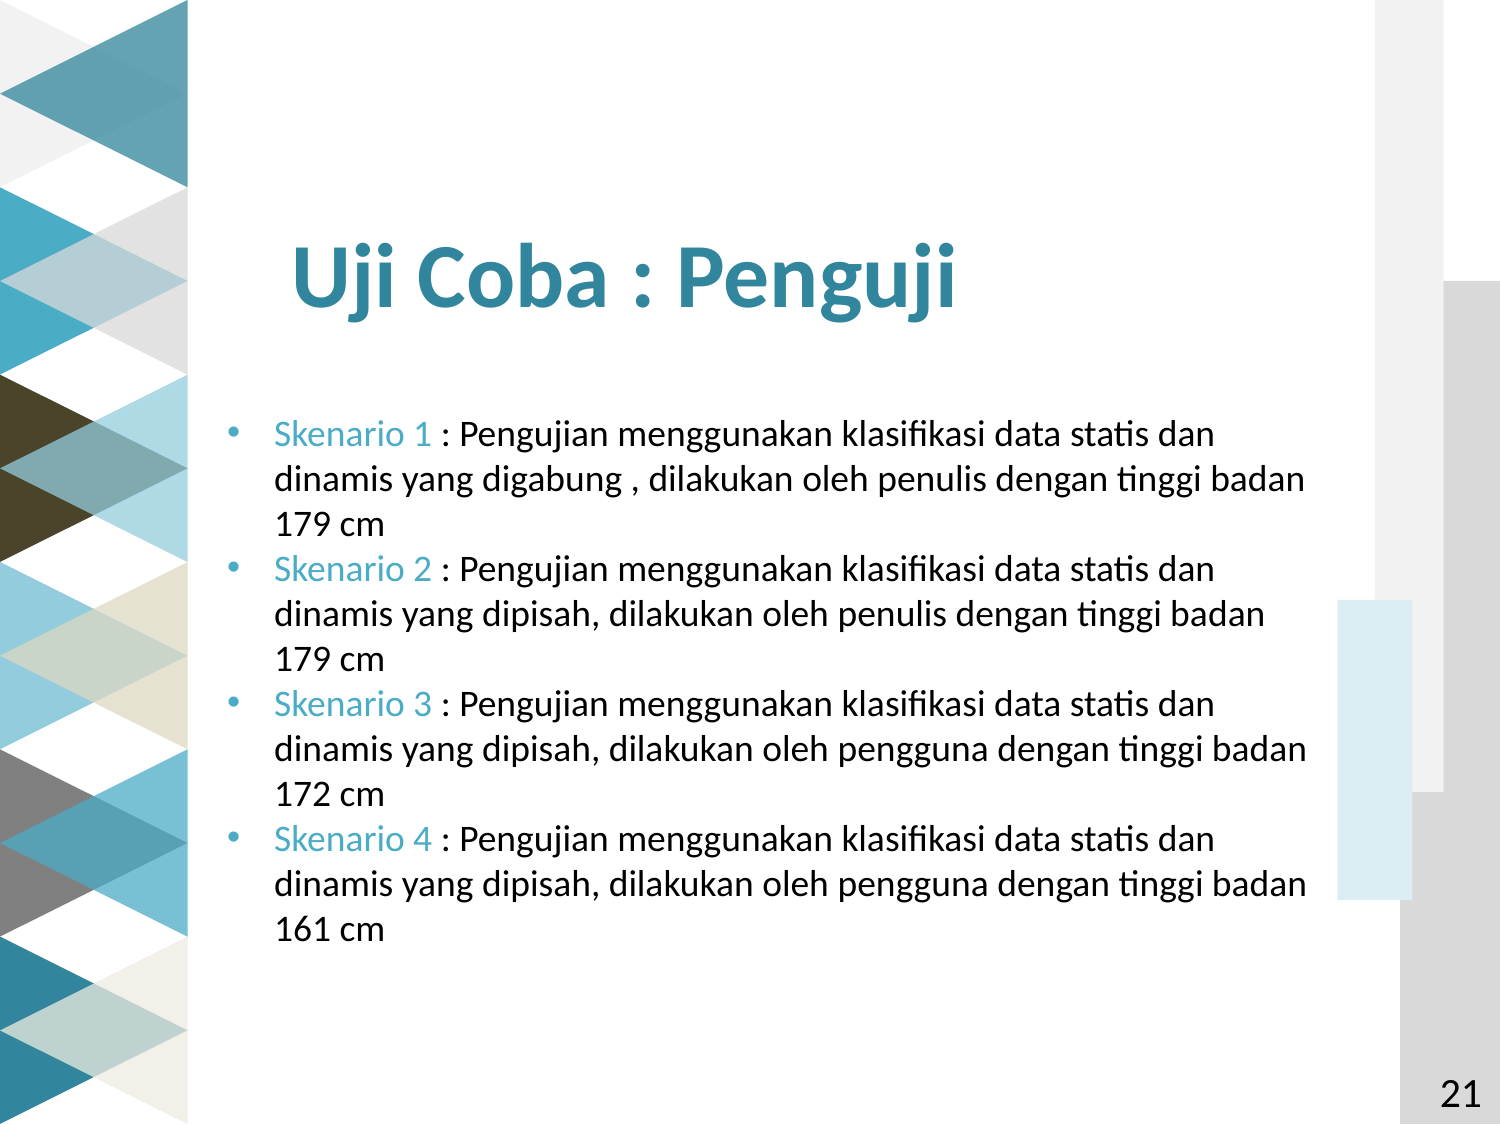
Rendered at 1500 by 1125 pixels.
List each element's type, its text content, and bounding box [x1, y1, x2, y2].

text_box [0, 0, 188, 1125]
title Uji Coba : Penguji [249, 177, 1000, 365]
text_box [1337, 0, 1500, 1125]
text_box Skenario 1 : Pengujian menggunakan klasifikasi data statis dan dinamis yang digabung , dilakukan oleh penulis dengan tinggi badan 179 cm Skenario 2 : Pengujian menggunakan klasifikasi data statis dan dinamis yang dipisah, dilakukan oleh penulis dengan tinggi badan 179 cm Skenario 3 : Pengujian menggunakan klasifikasi data statis dan dinamis yang dipisah, dilakukan oleh pengguna dengan tinggi badan 172 cm Skenario 4 : Pengujian menggunakan klasifikasi data statis dan dinamis yang dipisah, dilakukan oleh pengguna dengan tinggi badan 161 cm [212, 402, 1332, 957]
